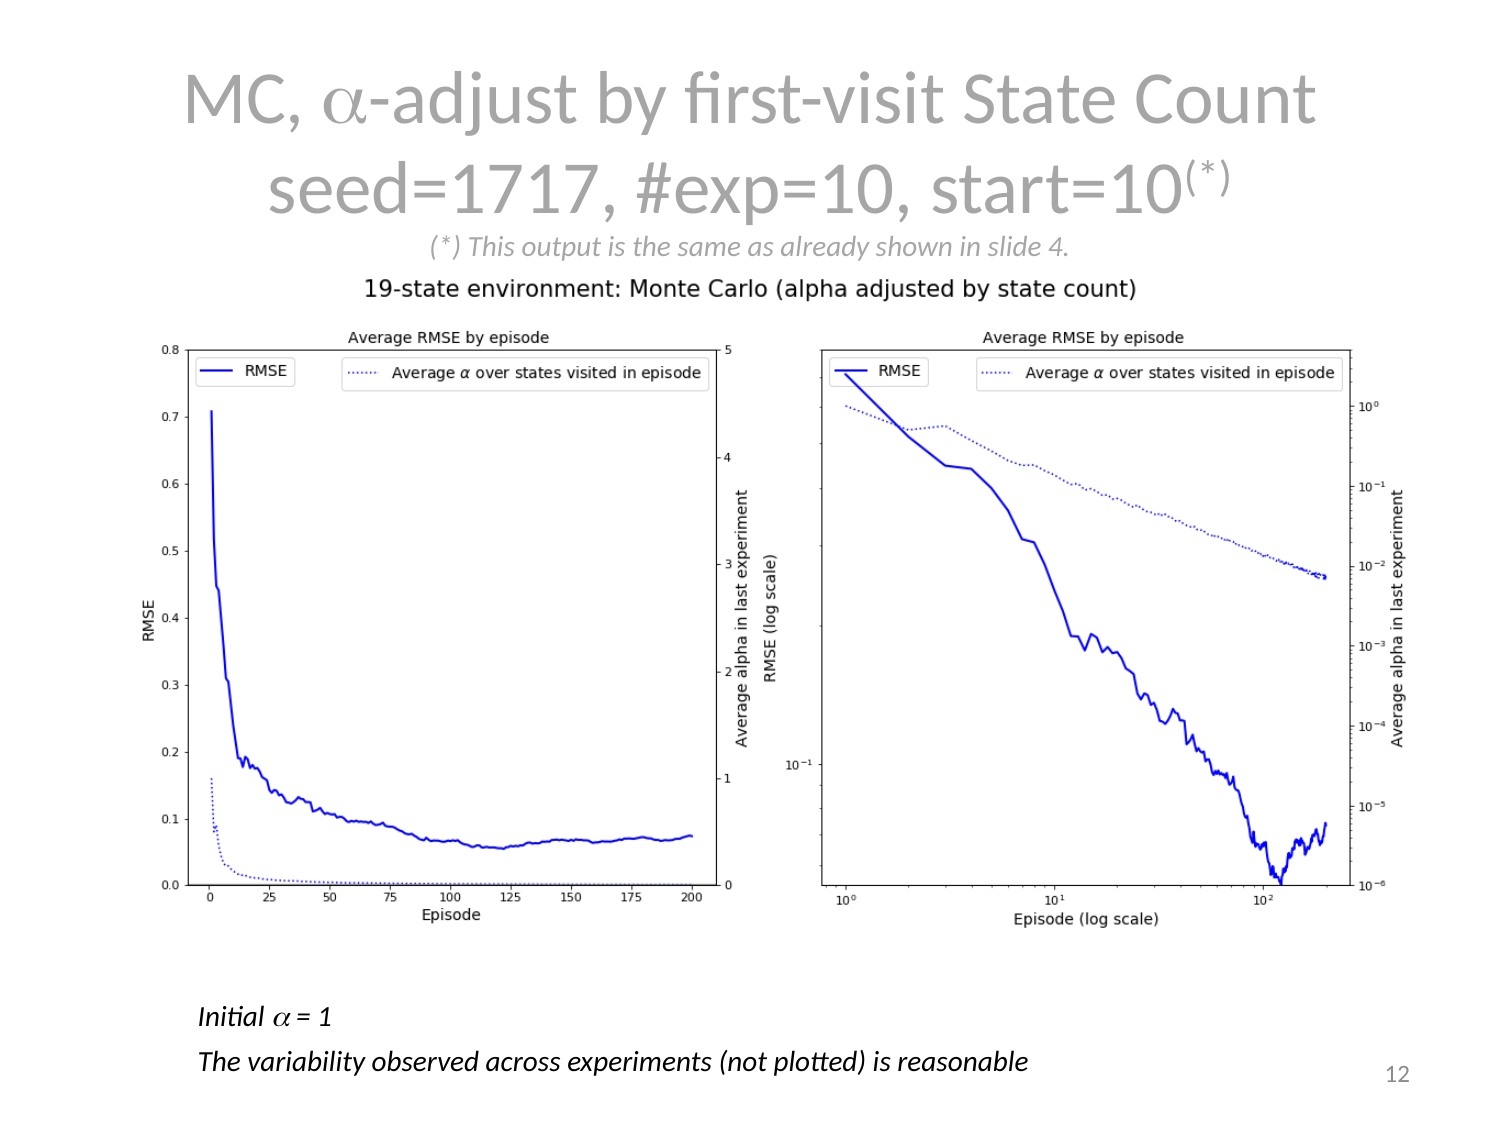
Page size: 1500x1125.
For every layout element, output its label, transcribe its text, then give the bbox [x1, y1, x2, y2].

slide_number 12 [1074, 1042, 1425, 1103]
text_box (*) This output is the same as already shown in slide 4. [165, 220, 1335, 264]
title MC, -adjust by first-visit State Count seed=1717, #exp=10, start=10(*) [75, 45, 1425, 233]
picture [0, 265, 1500, 975]
text_box The variability observed across experiments (not plotted) is reasonable [182, 1040, 1353, 1085]
text_box Initial  = 1 [182, 989, 1353, 1040]
